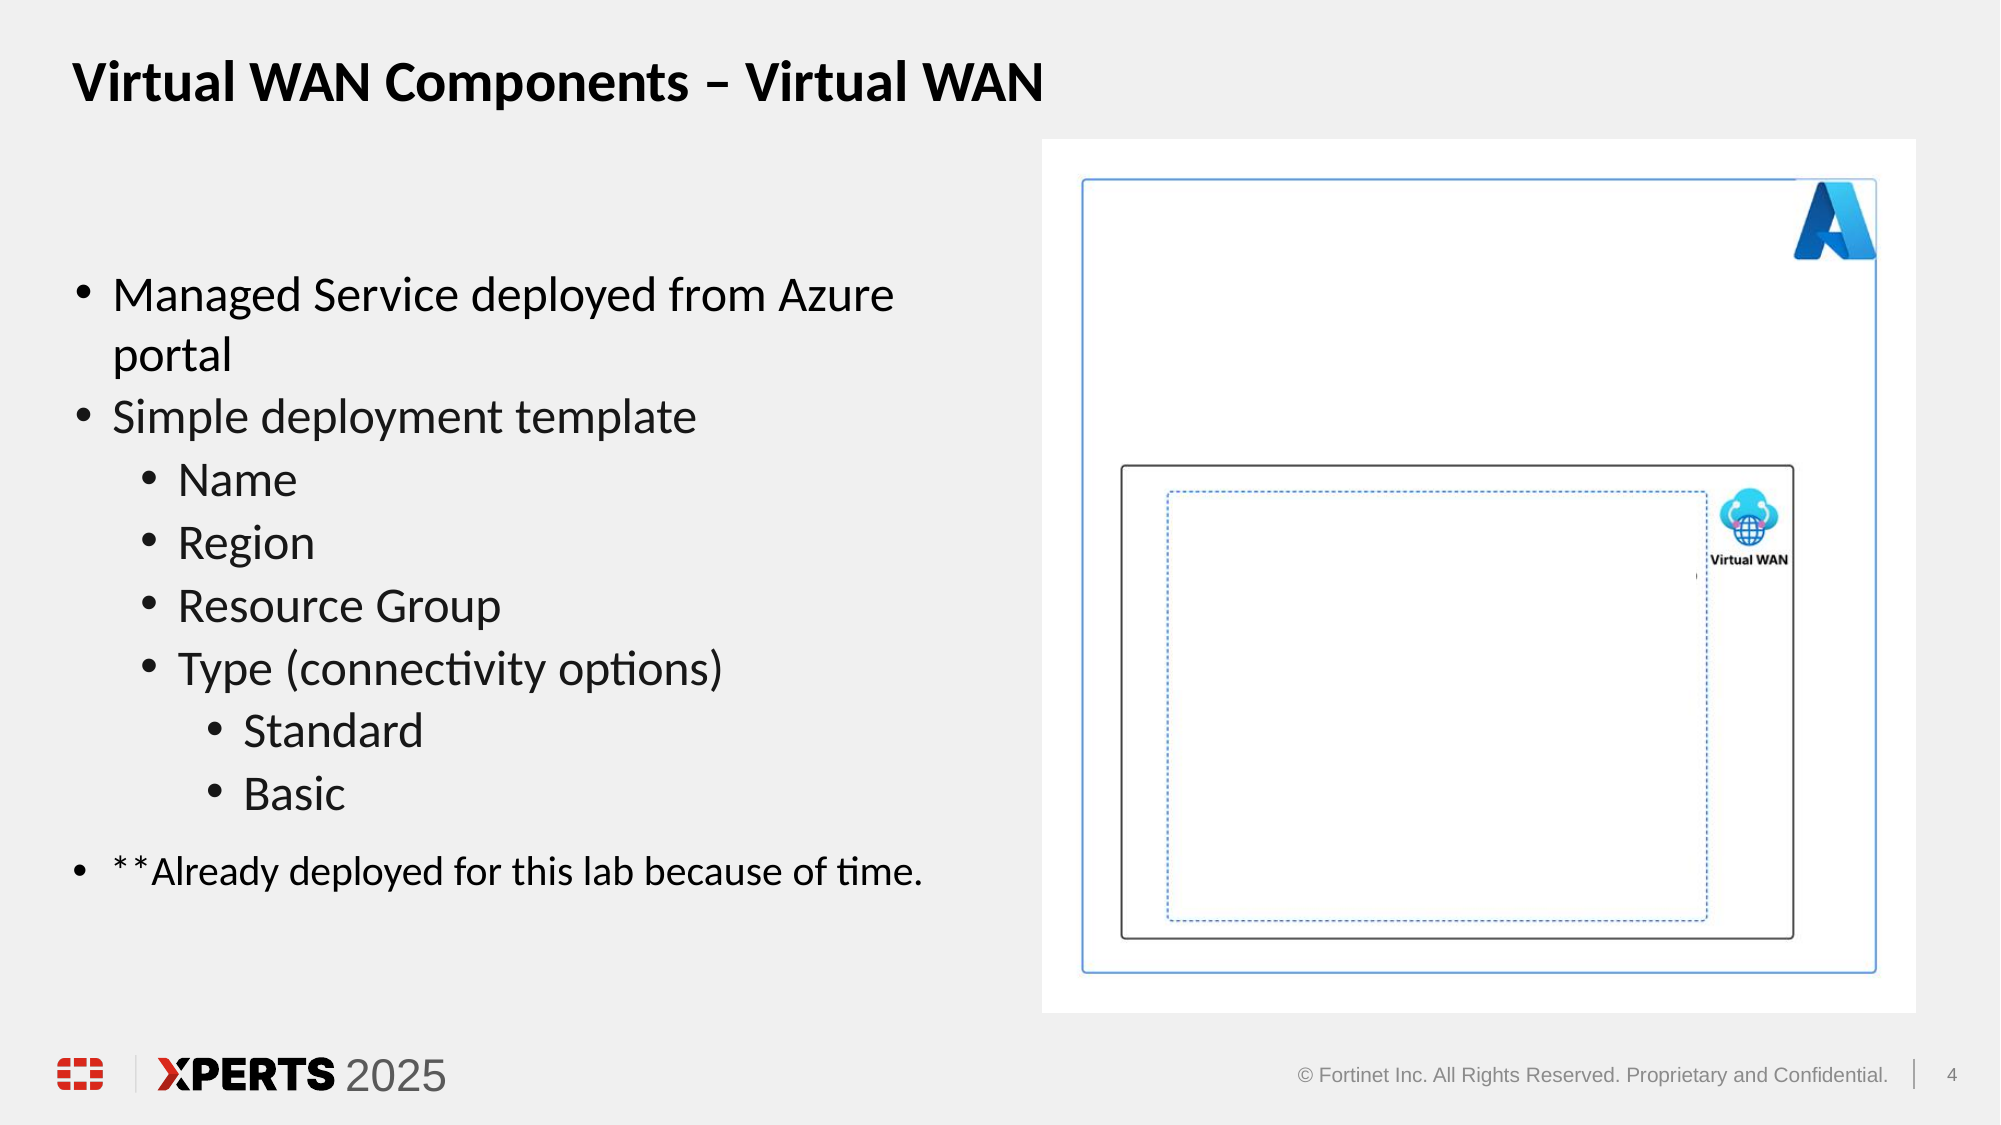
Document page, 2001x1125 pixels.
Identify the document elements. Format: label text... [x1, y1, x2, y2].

picture [57, 1058, 103, 1090]
title Virtual WAN Components – Virtual WAN [57, 43, 1916, 118]
picture [1042, 139, 1916, 1013]
list Managed Service deployed from Azure portal Simple deployment template Name Region Resource Group Type (connectivity options) Standard Basic **Already deployed for this lab because of time. [57, 253, 957, 1013]
